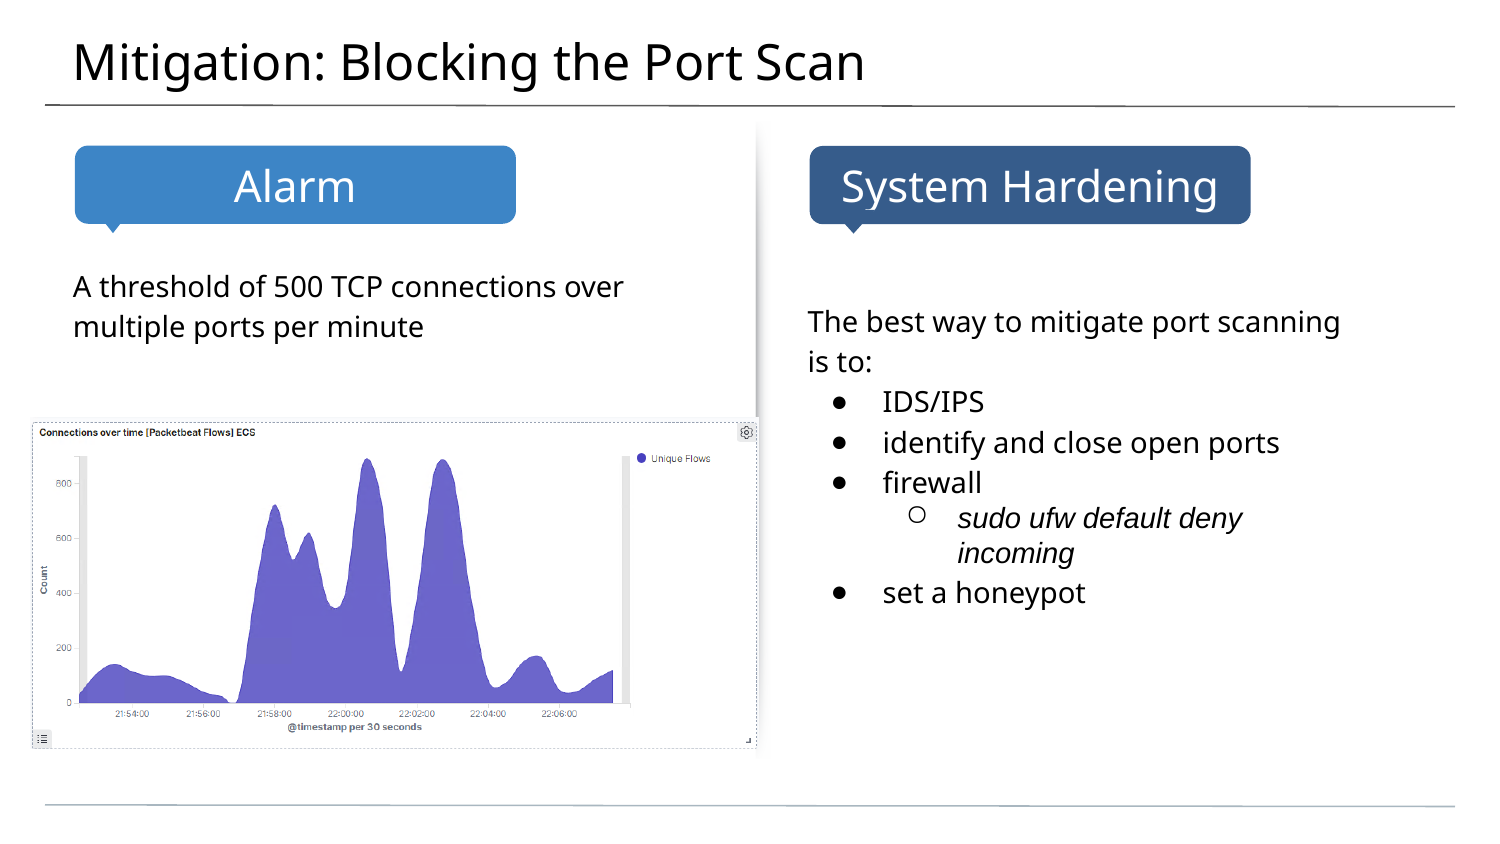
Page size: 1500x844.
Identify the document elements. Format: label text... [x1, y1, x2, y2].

subtitle The best way to mitigate port scanning is to: IDS/IPS identify and close open ports firewall sudo ufw default deny incoming set a honeypot [732, 263, 1438, 805]
subtitle A threshold of 500 TCP connections over multiple ports per minute [0, 262, 704, 764]
title Mitigation: Blocking the Port Scan [0, 0, 1500, 88]
picture [30, 107, 839, 782]
